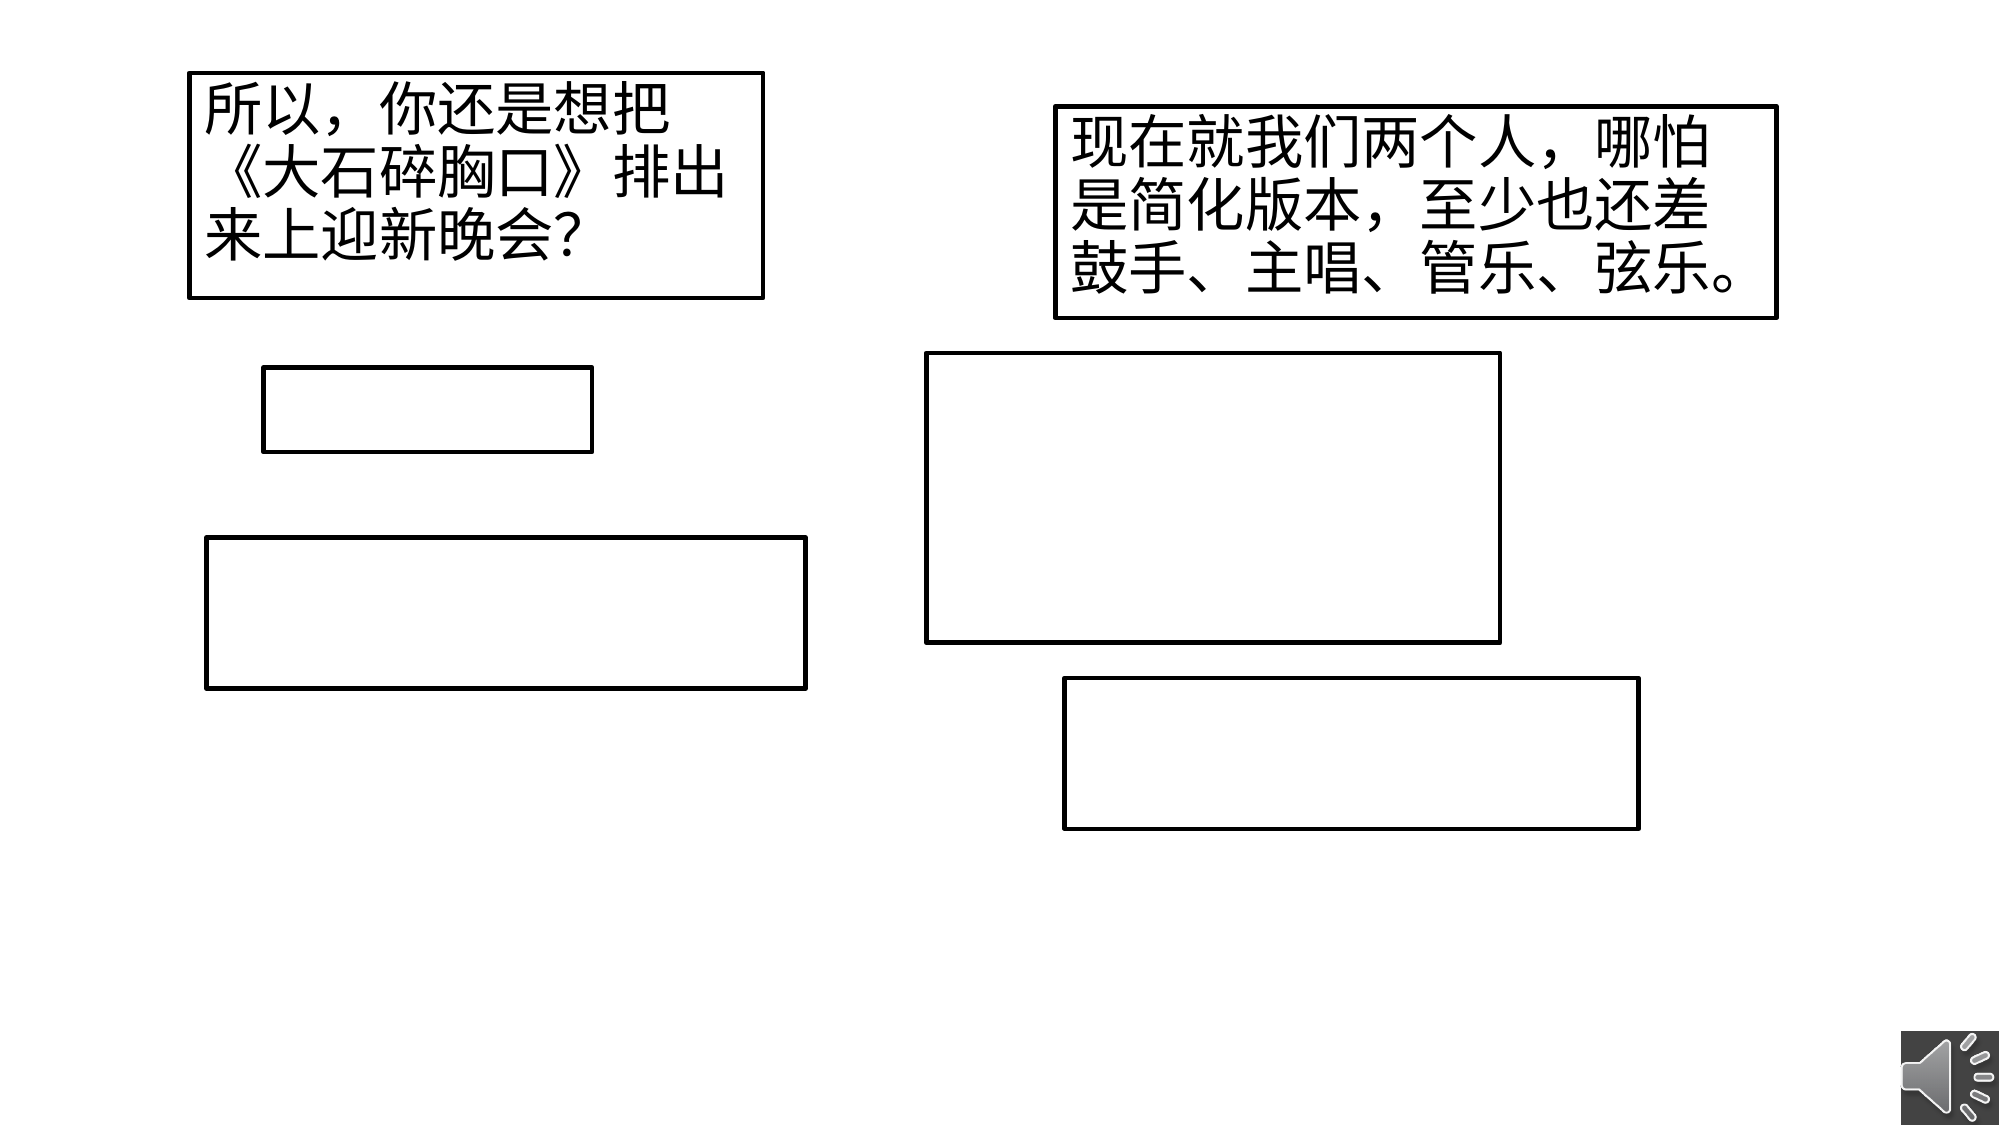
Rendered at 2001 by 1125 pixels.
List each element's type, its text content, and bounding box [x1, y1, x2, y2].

text_box [263, 367, 592, 452]
picture [1899, 1030, 2000, 1125]
text_box 现在就我们两个人，哪怕是简化版本，至少也还差鼓手、主唱、管乐、弦乐。 [1055, 106, 1777, 318]
text_box [926, 352, 1501, 643]
text_box 所以，你还是想把《大石碎胸口》排出来上迎新晚会？ [189, 72, 764, 298]
text_box [1064, 677, 1639, 829]
text_box [206, 537, 806, 689]
